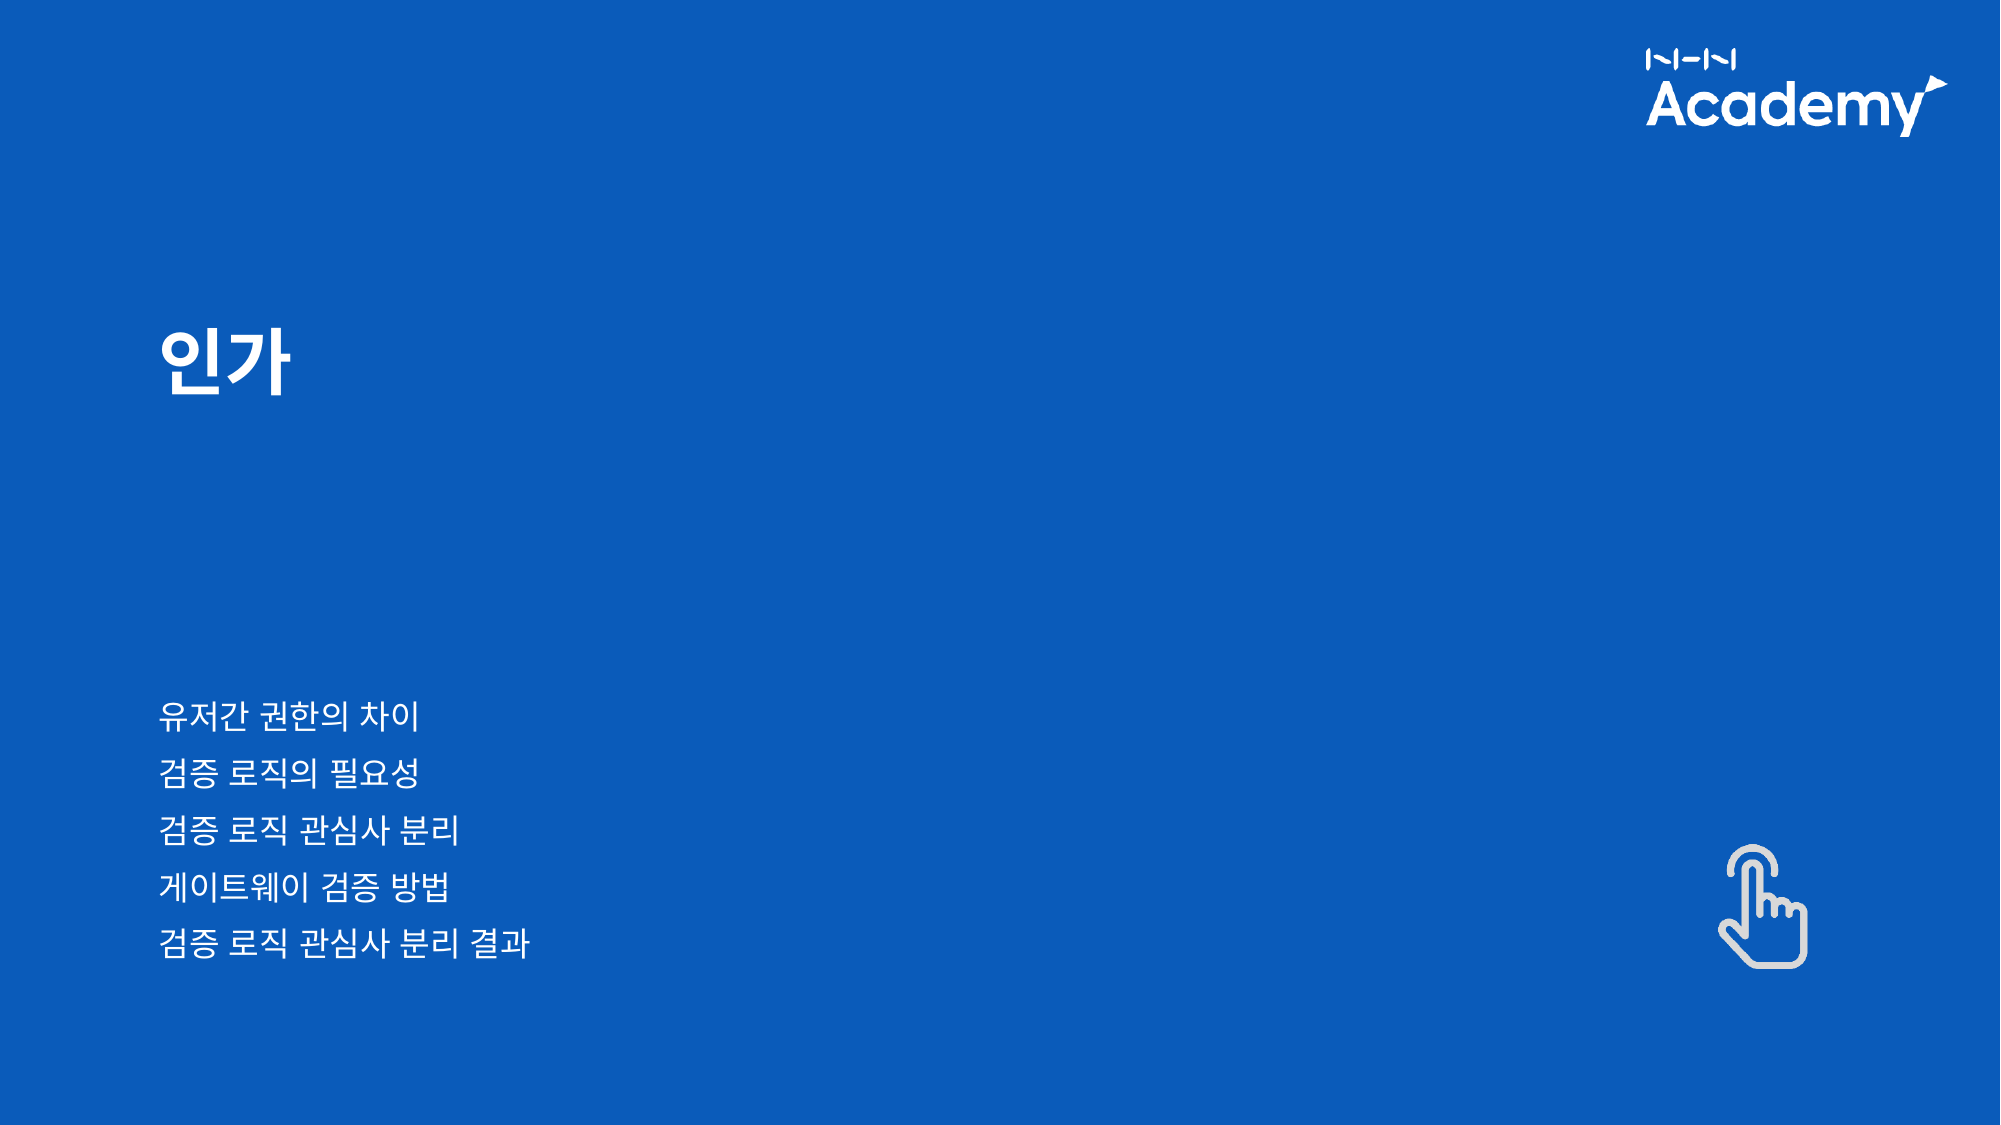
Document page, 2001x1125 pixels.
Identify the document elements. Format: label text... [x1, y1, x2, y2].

picture [1646, 47, 1948, 137]
list 인가 [143, 318, 1331, 676]
list 유저간 권한의 차이 검증 로직의 필요성 검증 로직 관심사 분리 게이트웨이 검증 방법 검증 로직 관심사 분리 결과 [143, 693, 1221, 823]
